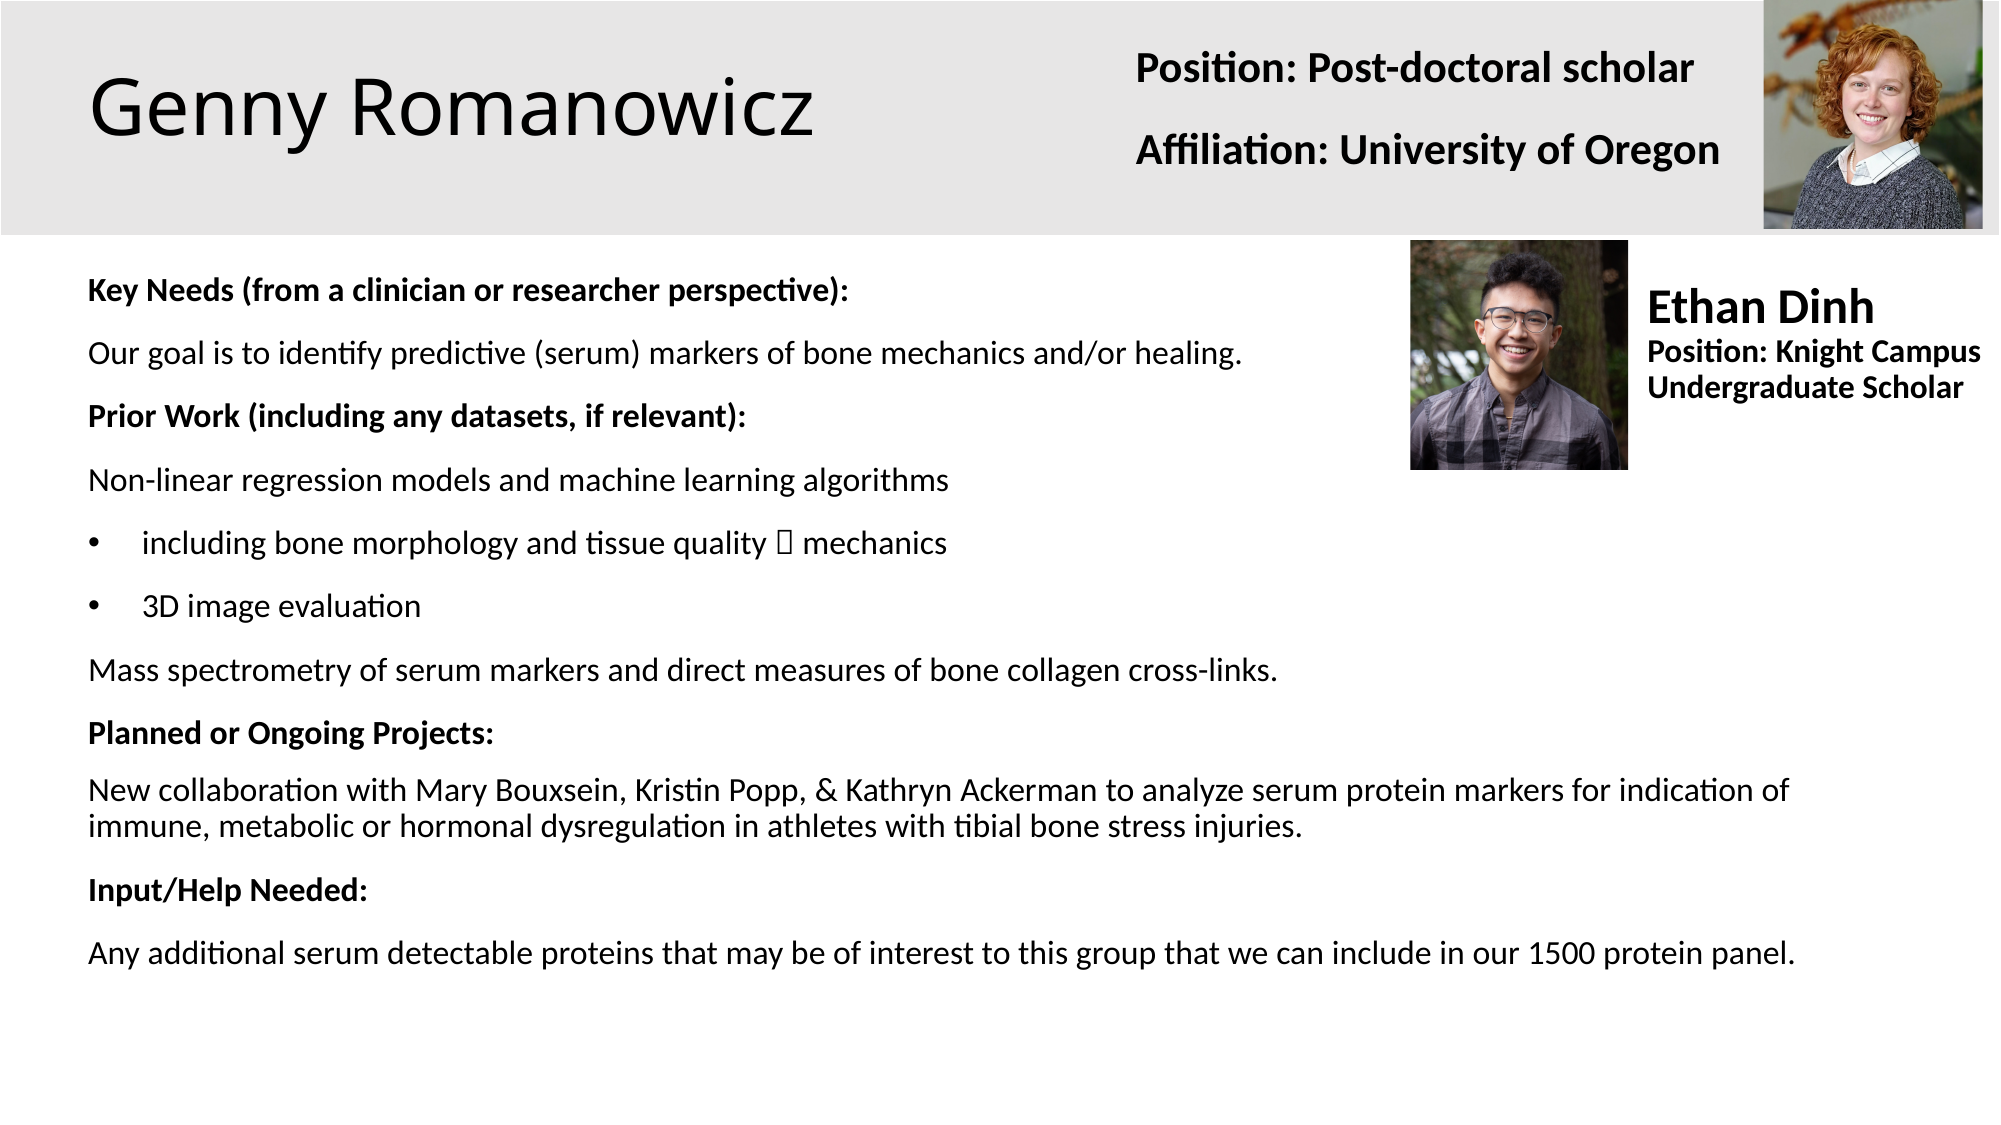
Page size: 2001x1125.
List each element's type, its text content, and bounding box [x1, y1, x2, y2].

picture [1410, 240, 1629, 470]
picture [1763, 0, 1983, 229]
title Genny Romanowicz [68, 47, 985, 173]
text_box [1856, 0, 2000, 236]
text_box [0, 0, 1763, 236]
text_box Ethan Dinh Position: Knight Campus Undergraduate Scholar [1627, 259, 2000, 530]
list Position: Post-doctoral scholar Affiliation: University of Oregon [1115, 24, 1856, 294]
list Key Needs (from a clinician or researcher perspective): Our goal is to identify predictive (serum) markers of bone mechanics and/or healing. Prior Work (including any datasets, if relevant): Non-linear regression models and machine learning algorithms including bone morphology and tissue quality  mechanics 3D image evaluation Mass spectrometry of serum markers and direct measures of bone collagen cross-links. Planned or Ongoing Projects: New collaboration with Mary Bouxsein, Kristin Popp, & Kathryn Ackerman to analyze serum protein markers for indication of immune, metabolic or hormonal dysregulation in athletes with tibial bone stress injuries. Input/Help Needed: Any additional serum detectable proteins that may be of interest to this group that we can include in our 1500 protein panel. [68, 252, 1932, 1000]
